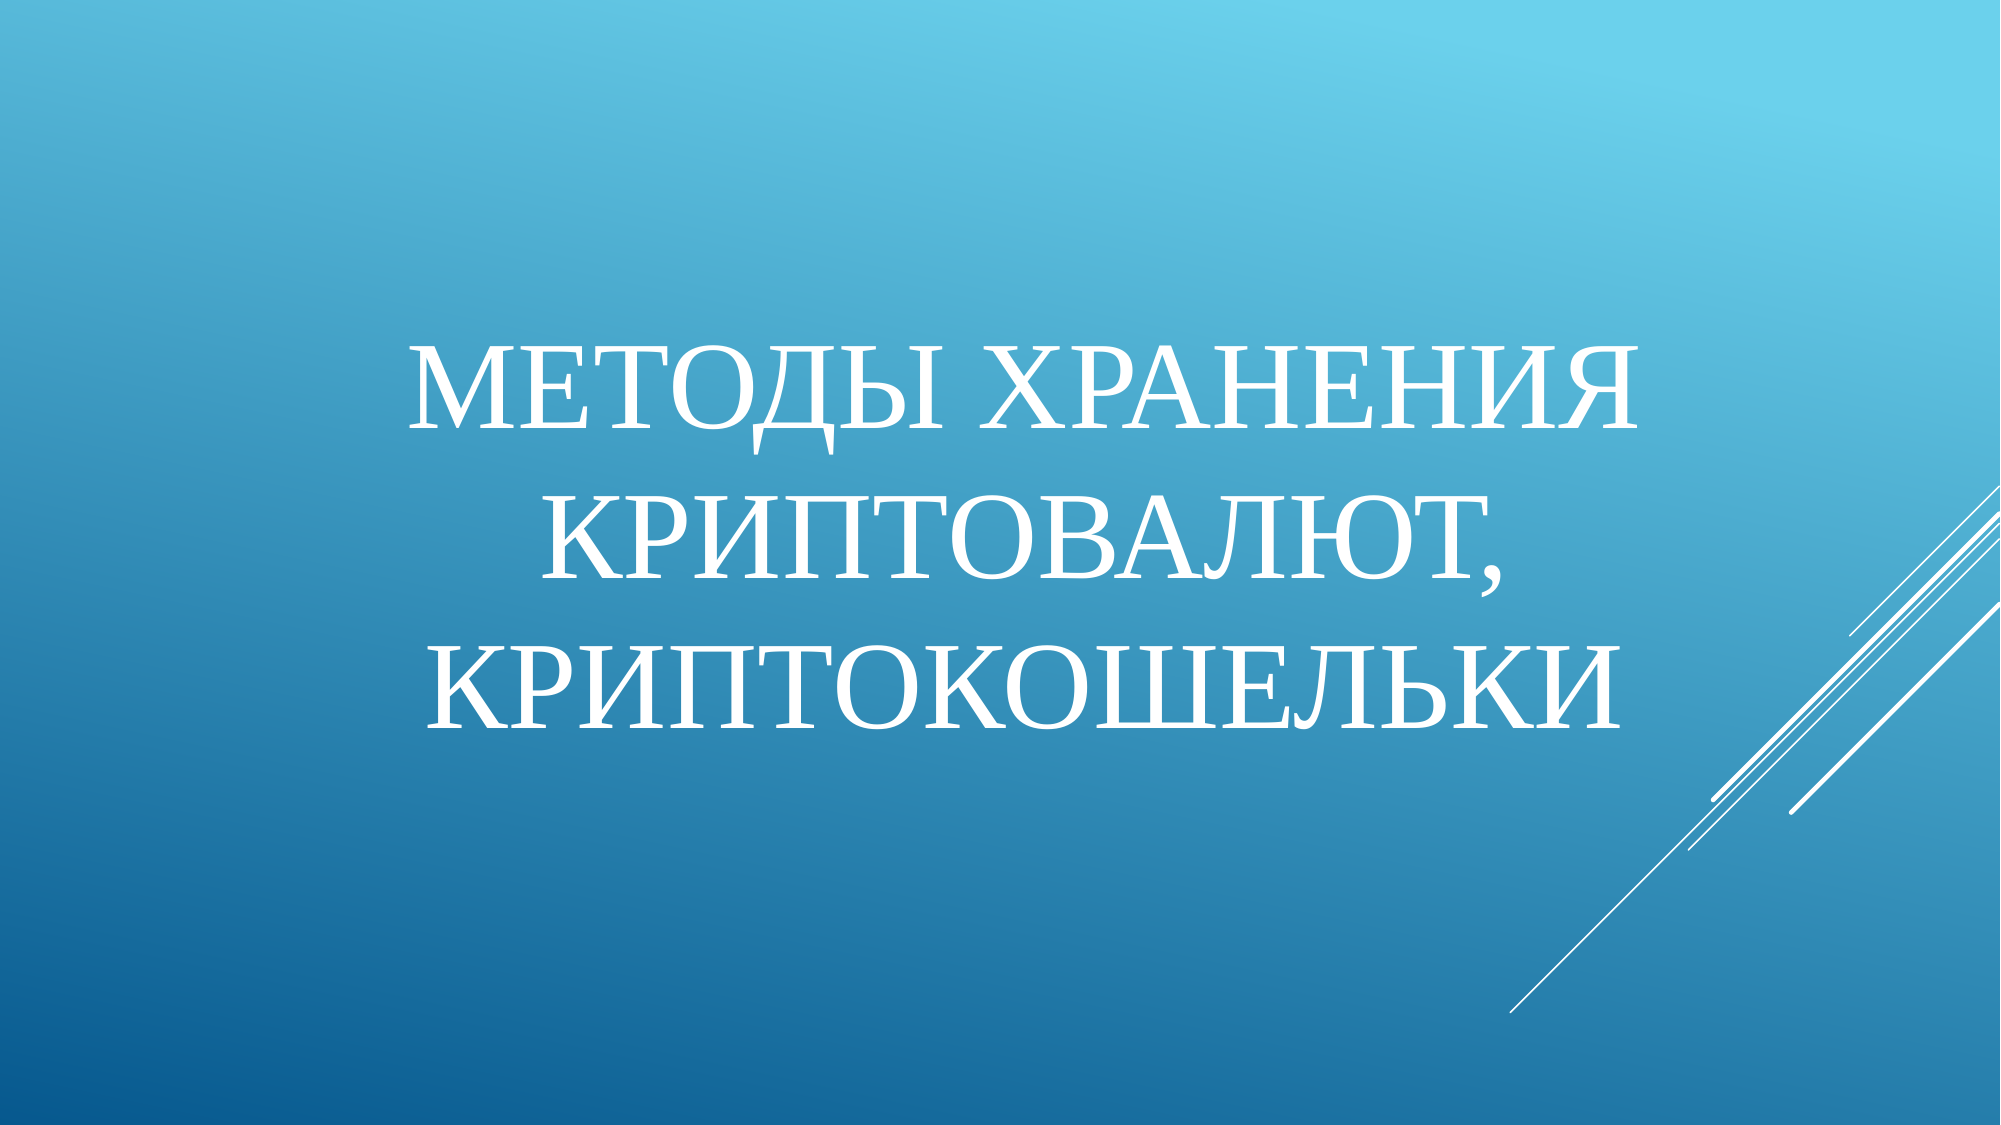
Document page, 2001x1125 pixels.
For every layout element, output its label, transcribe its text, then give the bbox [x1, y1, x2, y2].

title Методы хранения криптовалют, криптокошельки [23, 404, 2000, 652]
